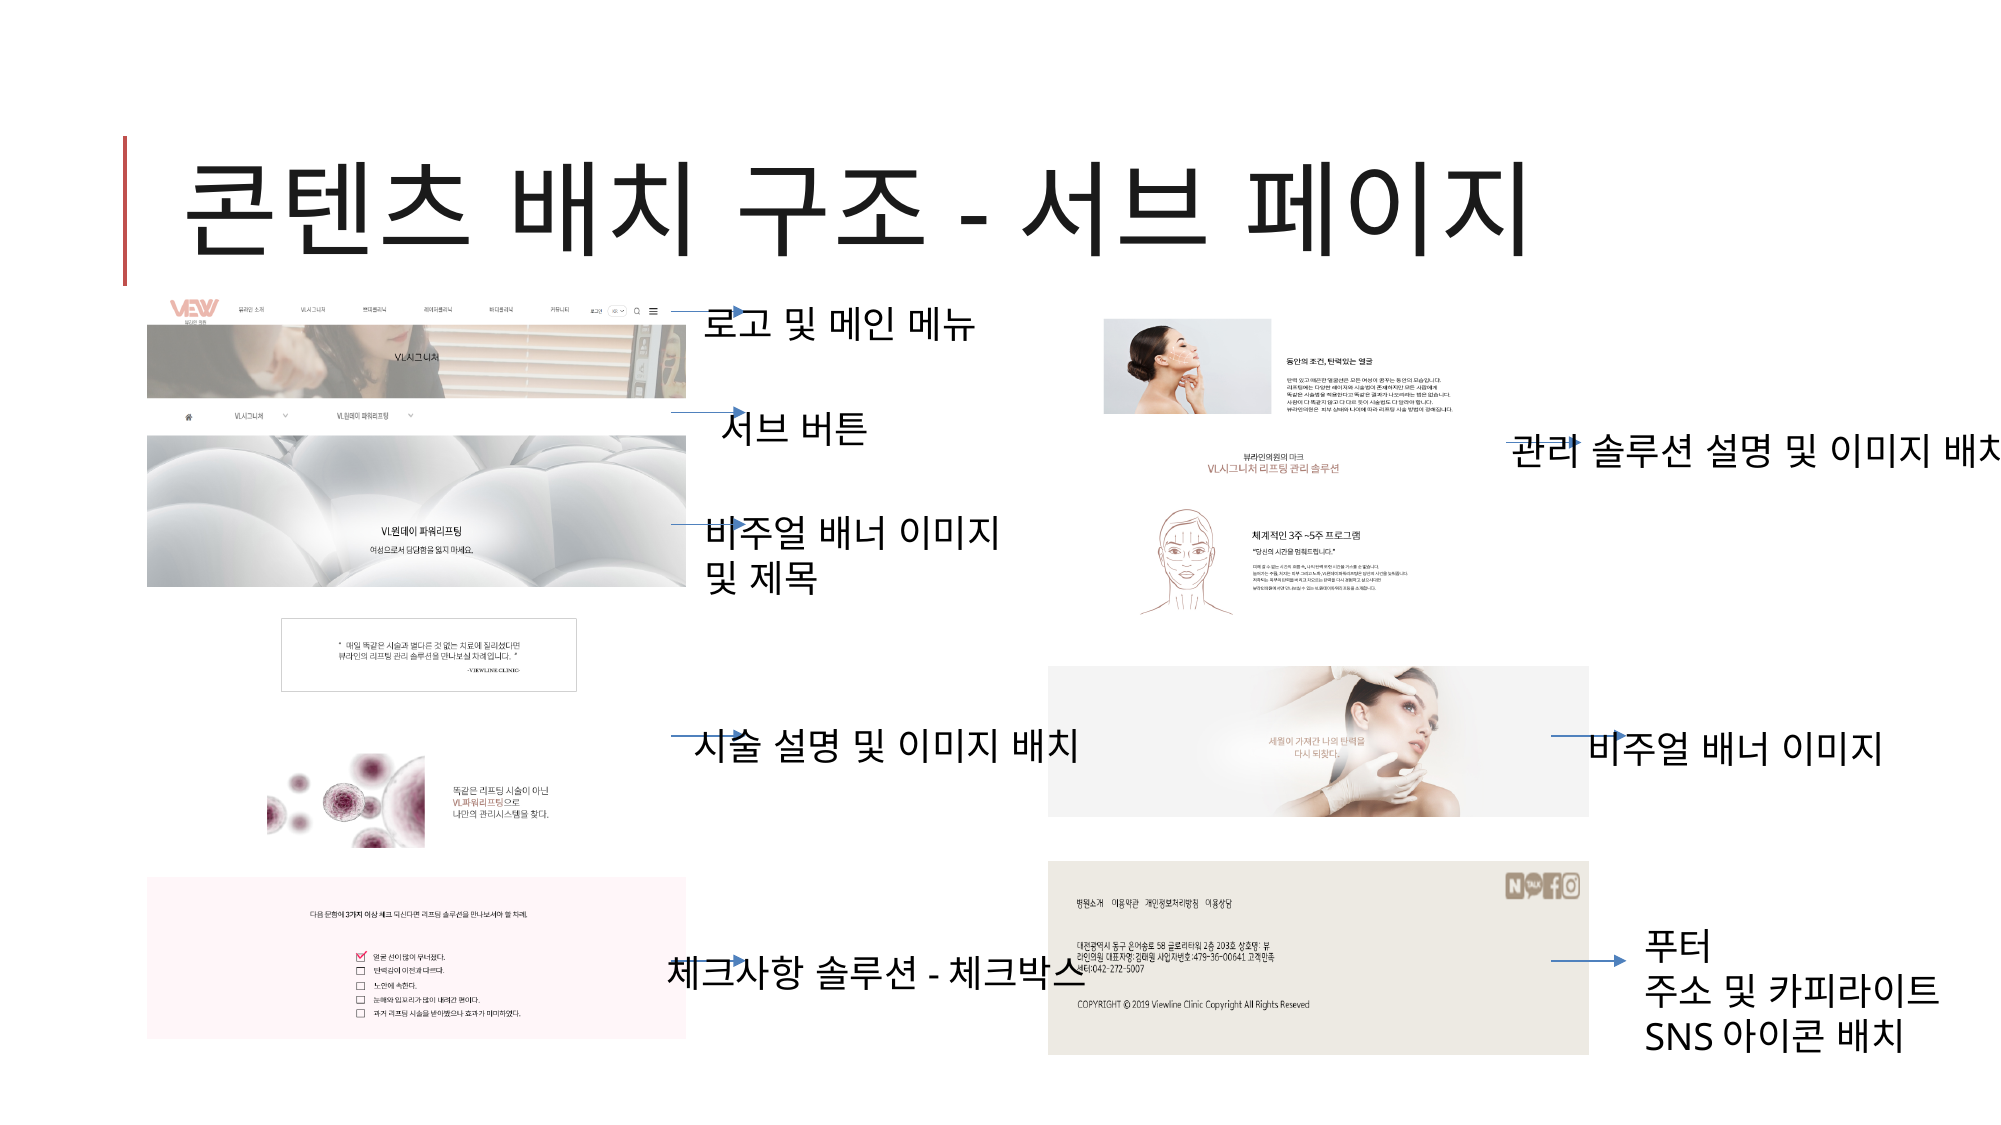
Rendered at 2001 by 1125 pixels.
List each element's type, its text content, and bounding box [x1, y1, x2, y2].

picture [131, 293, 687, 863]
picture [1048, 861, 1590, 1055]
text_box 비주얼 배너 이미지 및 제목 [691, 502, 1012, 608]
text_box 푸터 주소 및 카피라이트 SNS아이콘 배치 [1629, 915, 2000, 1065]
title 콘텐츠 배치 구조-서브 페이지 [168, 96, 1763, 342]
text_box 체크사항 솔루션-체크박스 [691, 942, 1041, 1003]
text_box 비주얼 배너 이미지 [1595, 718, 1900, 779]
picture [1048, 666, 1590, 817]
text_box 시술 설명 및 이미지 배치 [692, 715, 1041, 776]
text_box 관리 솔루션 설명 및 이미지 배치 [1519, 420, 2000, 481]
text_box 서브 버튼 [705, 398, 884, 504]
picture [1019, 290, 1513, 621]
picture [147, 877, 687, 1039]
text_box 로고 및 메인 메뉴 [689, 294, 992, 354]
